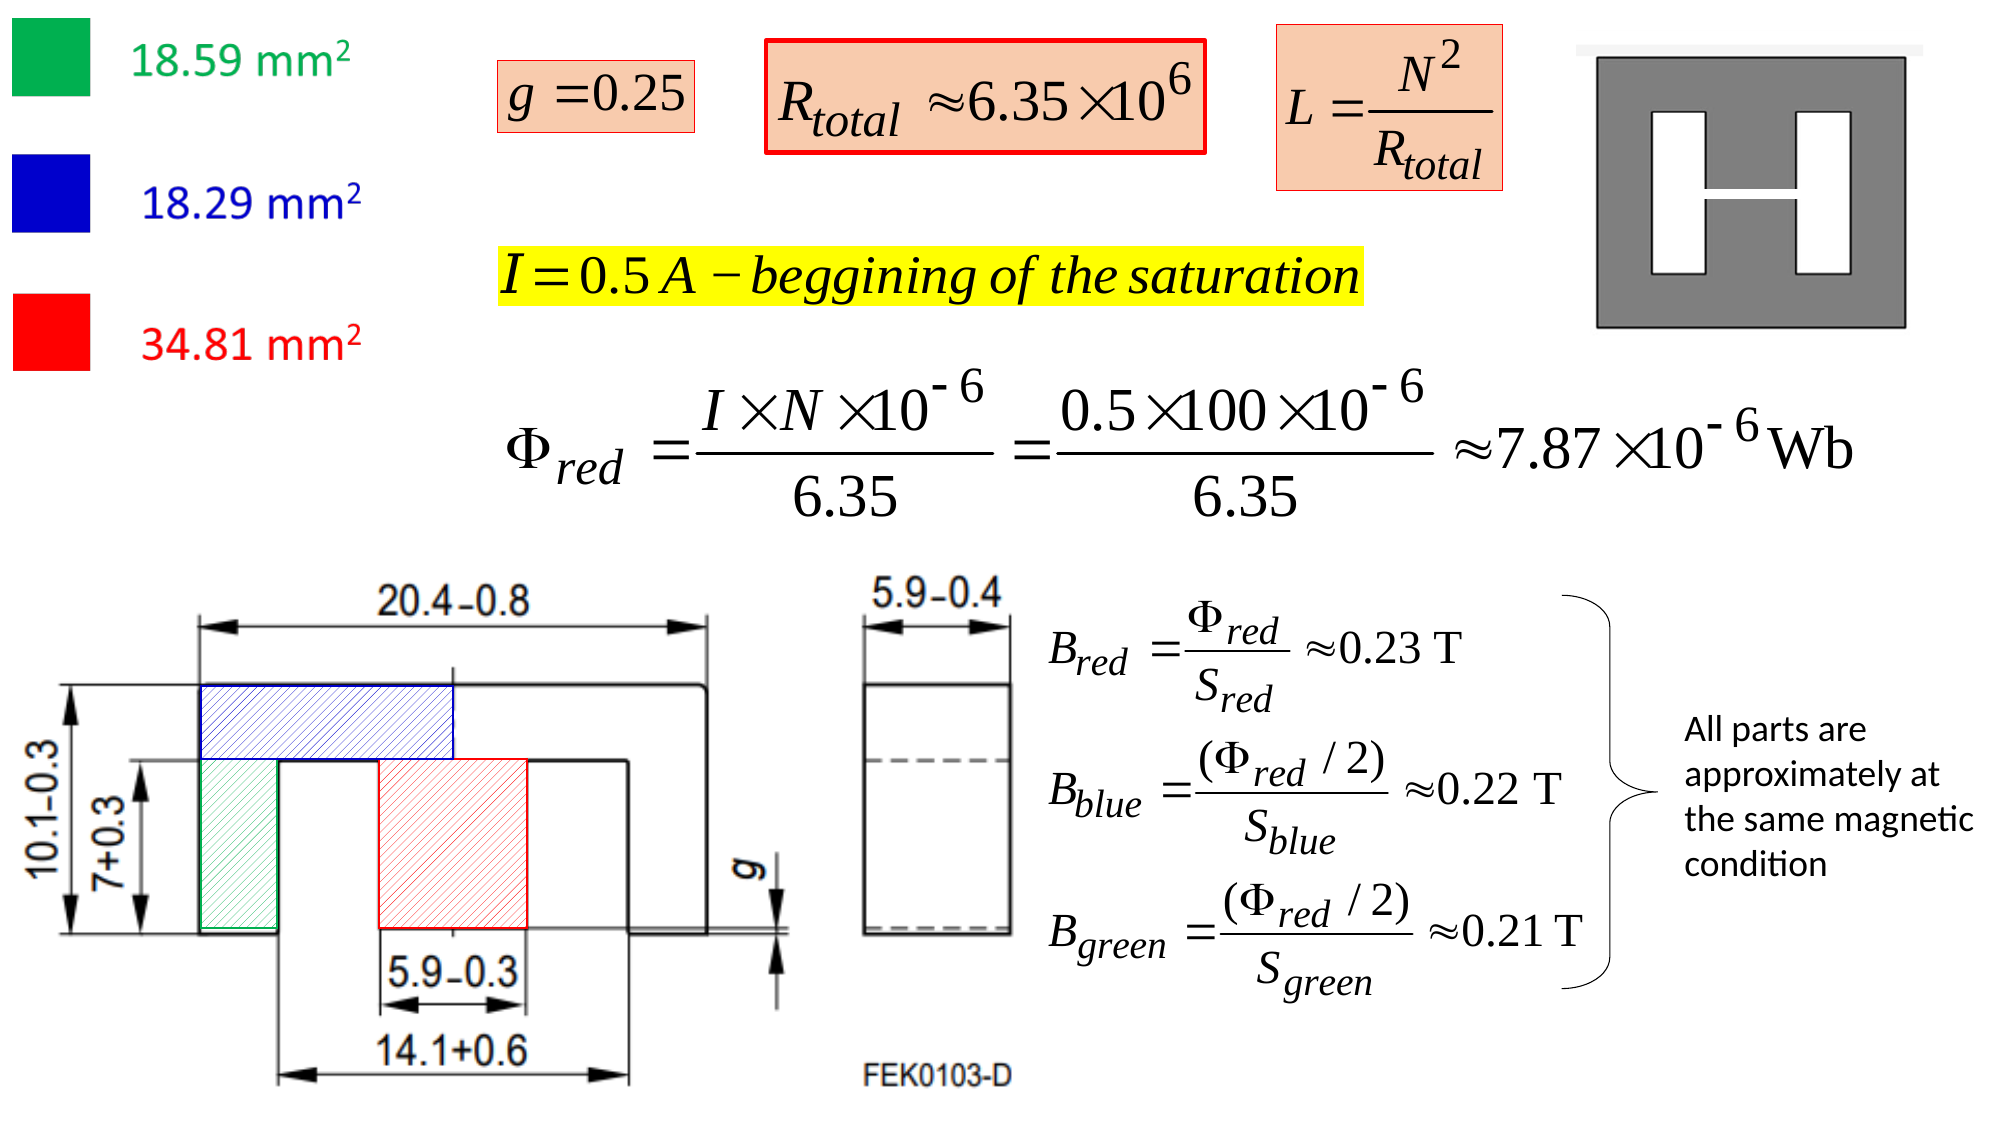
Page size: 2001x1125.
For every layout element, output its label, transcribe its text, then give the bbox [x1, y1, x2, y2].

text_box All parts are approximately at the same magnetic condition [1669, 696, 1992, 892]
picture [12, 13, 383, 403]
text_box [1576, 29, 1924, 351]
picture [8, 541, 1078, 1120]
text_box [1276, 24, 1503, 191]
text_box [1594, 602, 1658, 982]
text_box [497, 60, 695, 133]
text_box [497, 351, 1866, 530]
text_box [768, 43, 1203, 151]
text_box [1039, 586, 1594, 1015]
